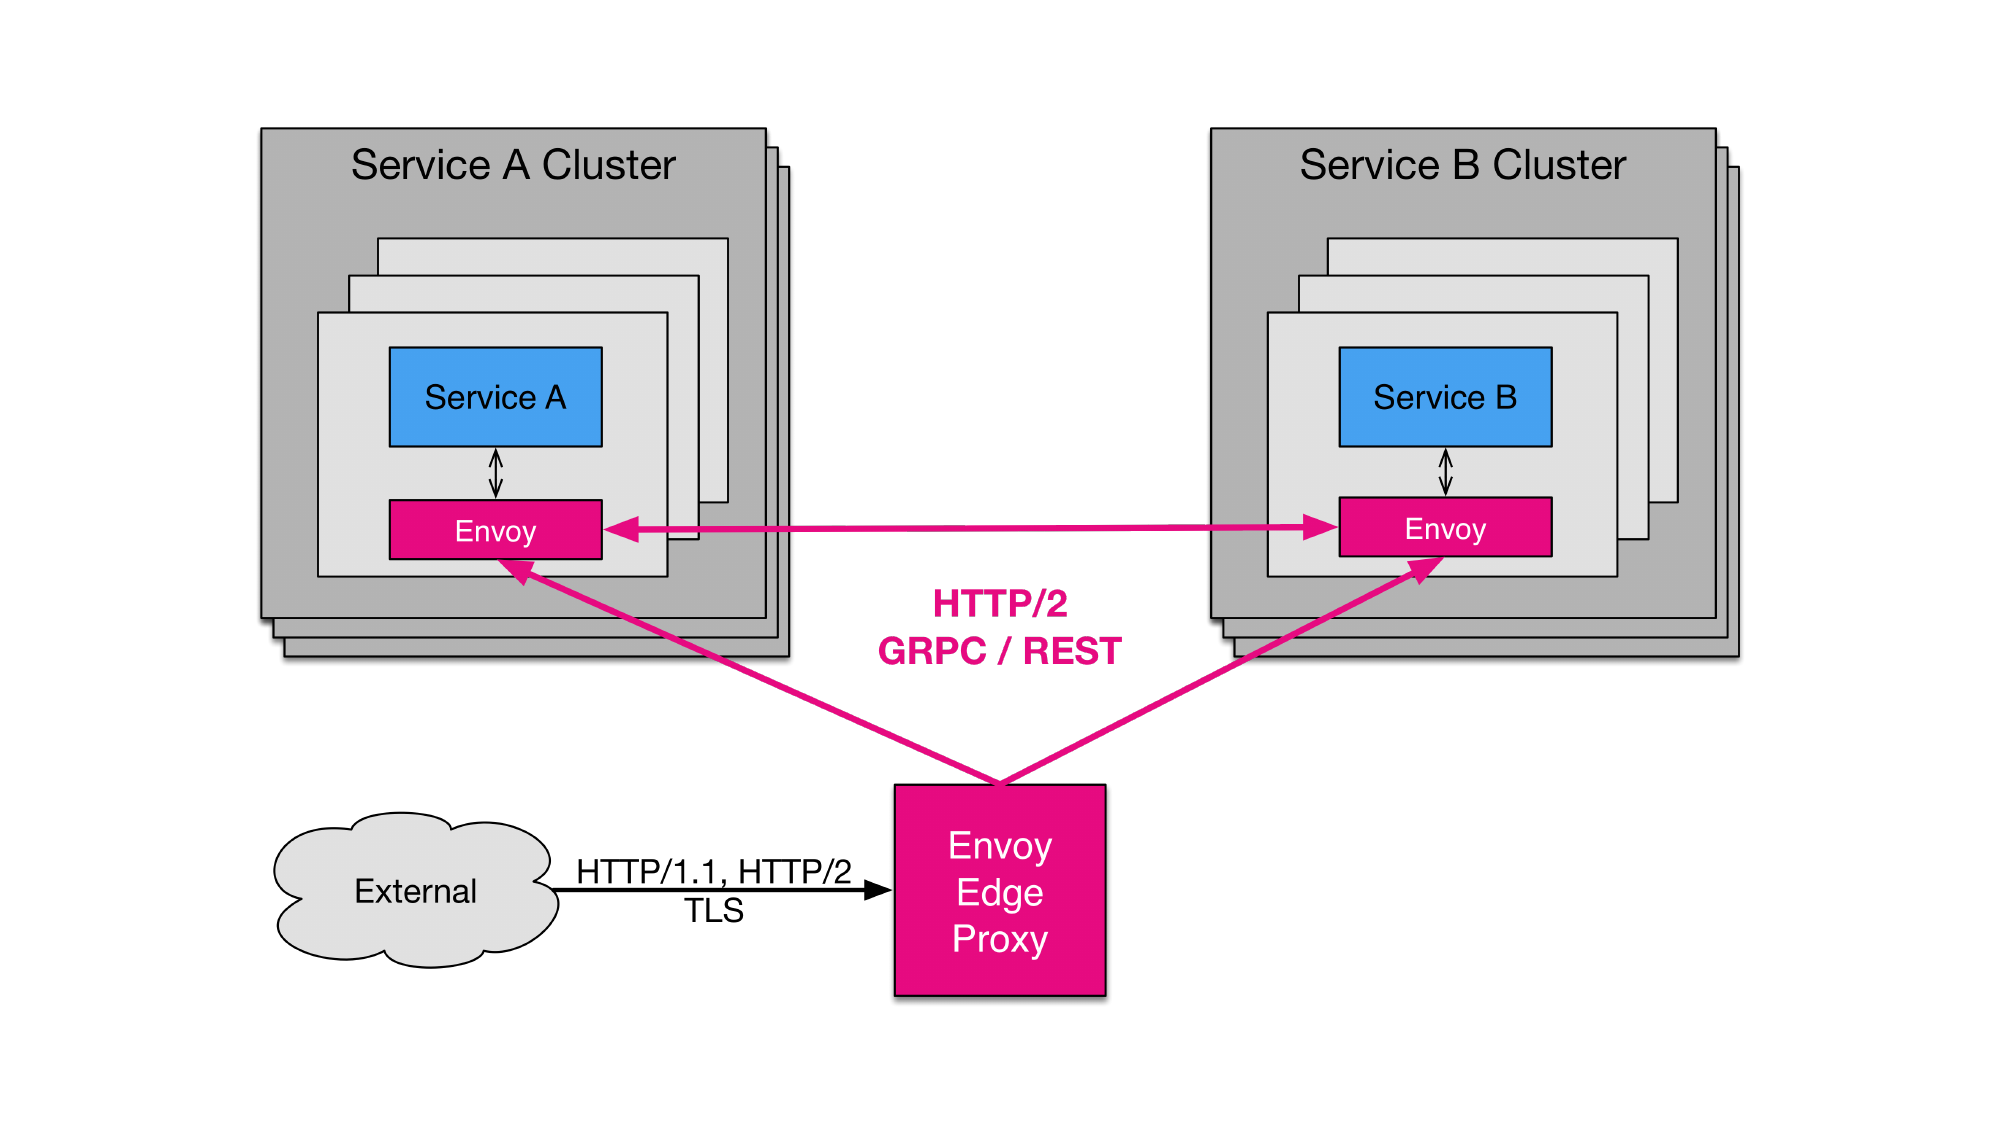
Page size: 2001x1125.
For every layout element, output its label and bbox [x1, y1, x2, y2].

picture [238, 105, 1762, 1020]
